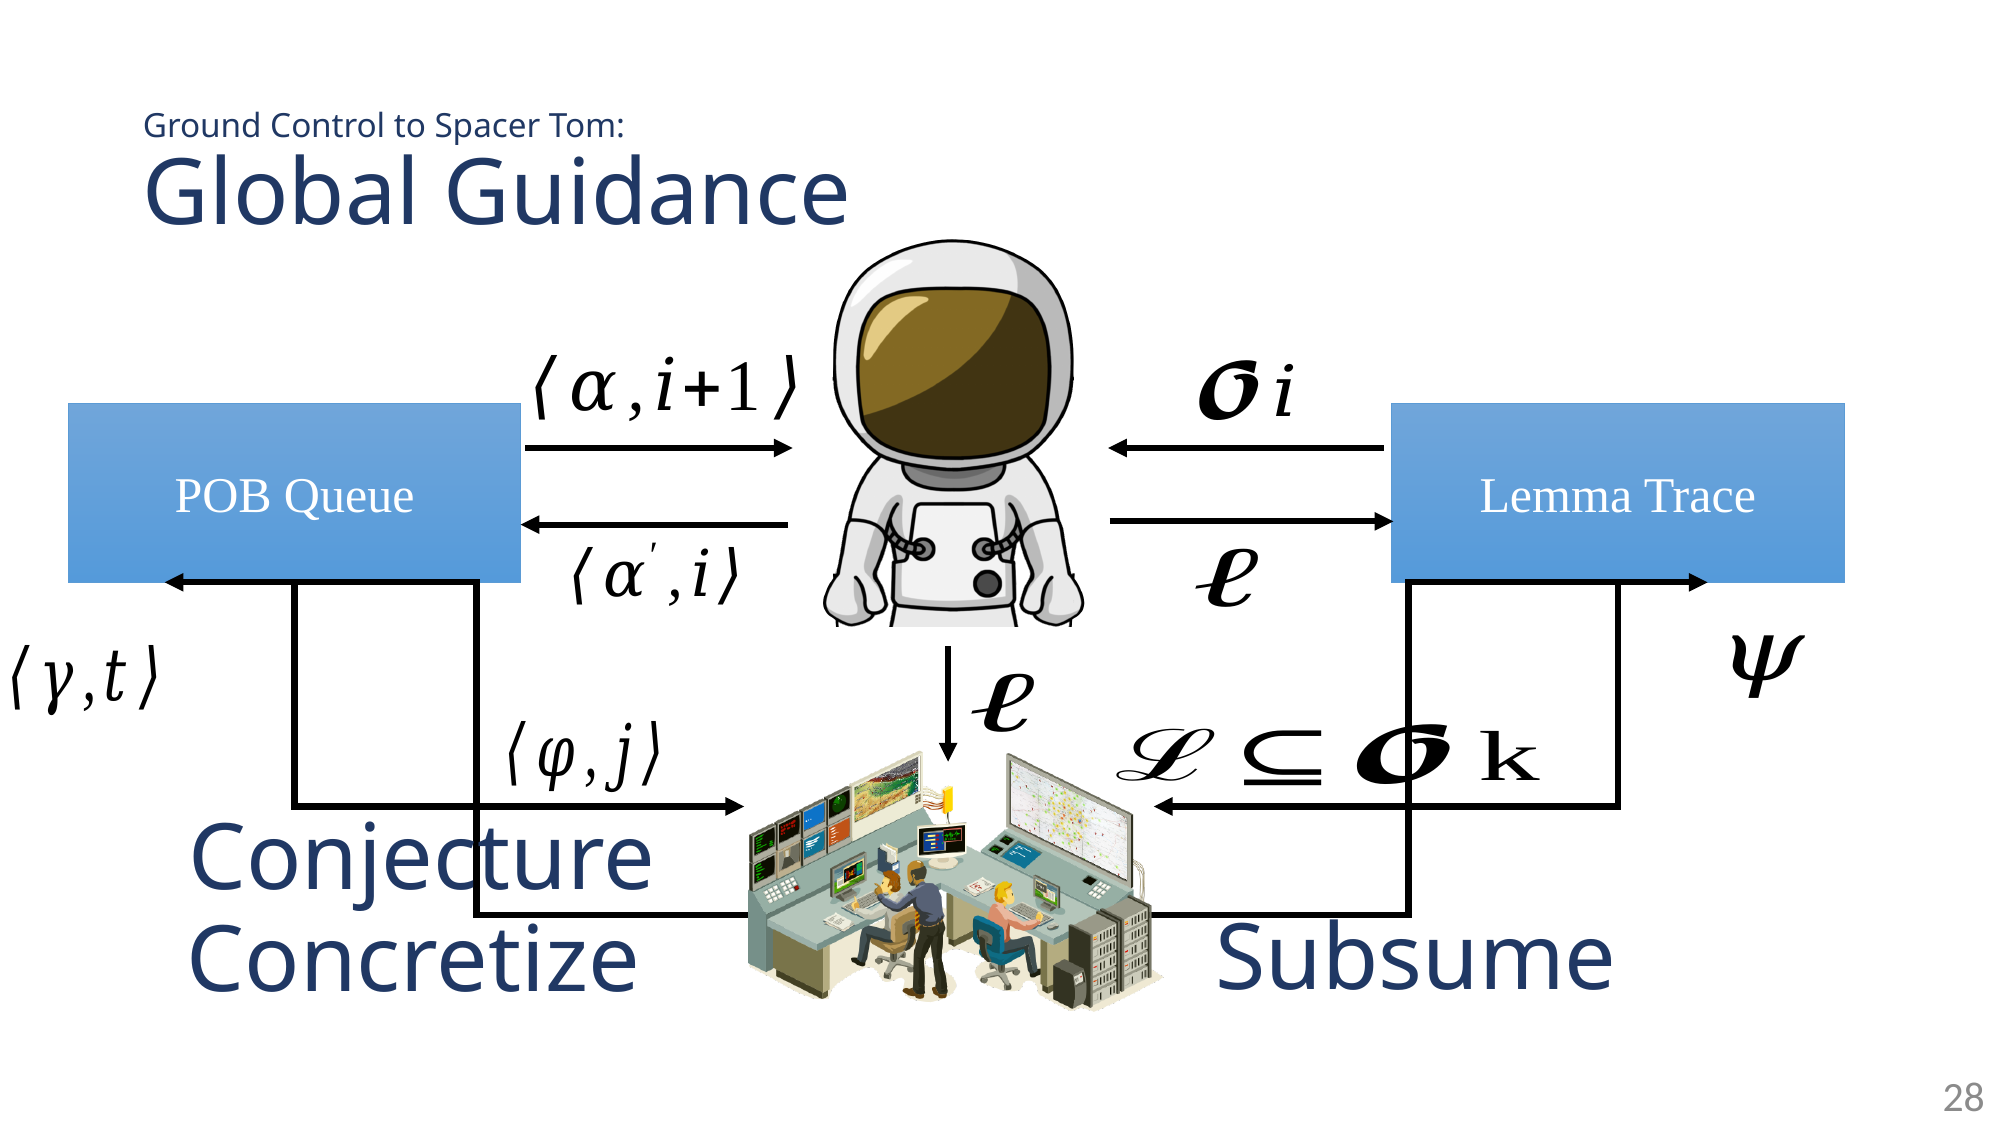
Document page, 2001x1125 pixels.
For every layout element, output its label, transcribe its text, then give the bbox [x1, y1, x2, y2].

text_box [407, 469, 632, 582]
picture [787, 235, 1088, 627]
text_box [1273, 462, 1498, 582]
text_box Ground Control to Spacer Tom: Global Guidance [127, 85, 1628, 268]
text_box Concretize [171, 915, 667, 1041]
text_box POB Queue [68, 403, 521, 583]
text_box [1273, 915, 1498, 927]
text_box Conjecture [173, 915, 700, 951]
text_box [164, 582, 789, 915]
text_box Lemma Trace [1391, 403, 1845, 583]
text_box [1109, 582, 1708, 915]
text_box Subsume [1200, 915, 1673, 1051]
picture [727, 738, 1178, 1125]
slide_number 28 [1827, 1065, 2000, 1125]
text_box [407, 915, 632, 920]
